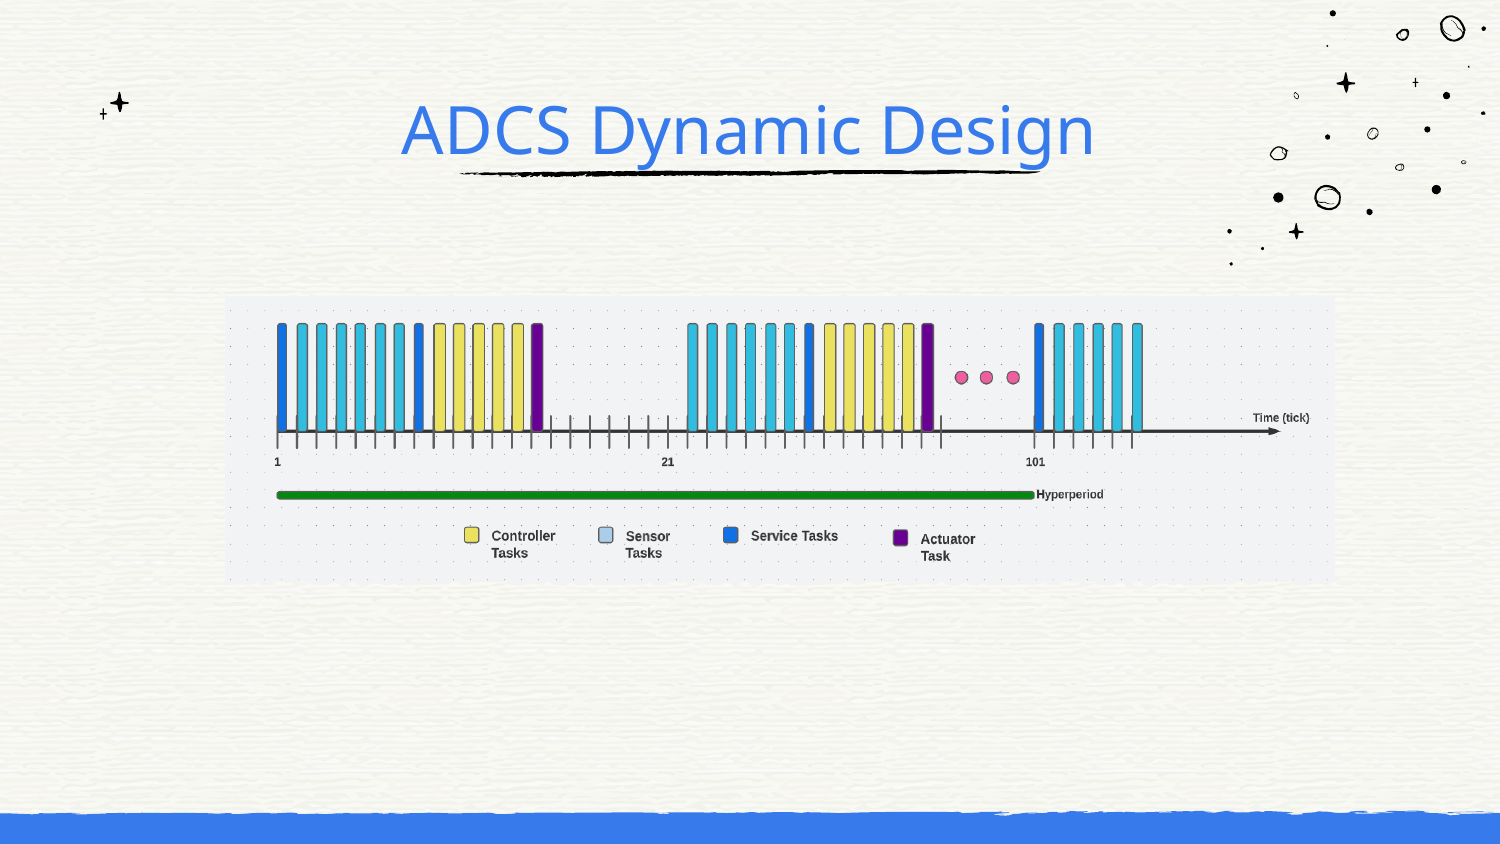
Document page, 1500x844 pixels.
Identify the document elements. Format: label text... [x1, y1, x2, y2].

text_box [459, 169, 1041, 178]
picture [0, 0, 1500, 815]
title ADCS Dynamic Design [118, 72, 1382, 167]
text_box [99, 91, 130, 120]
